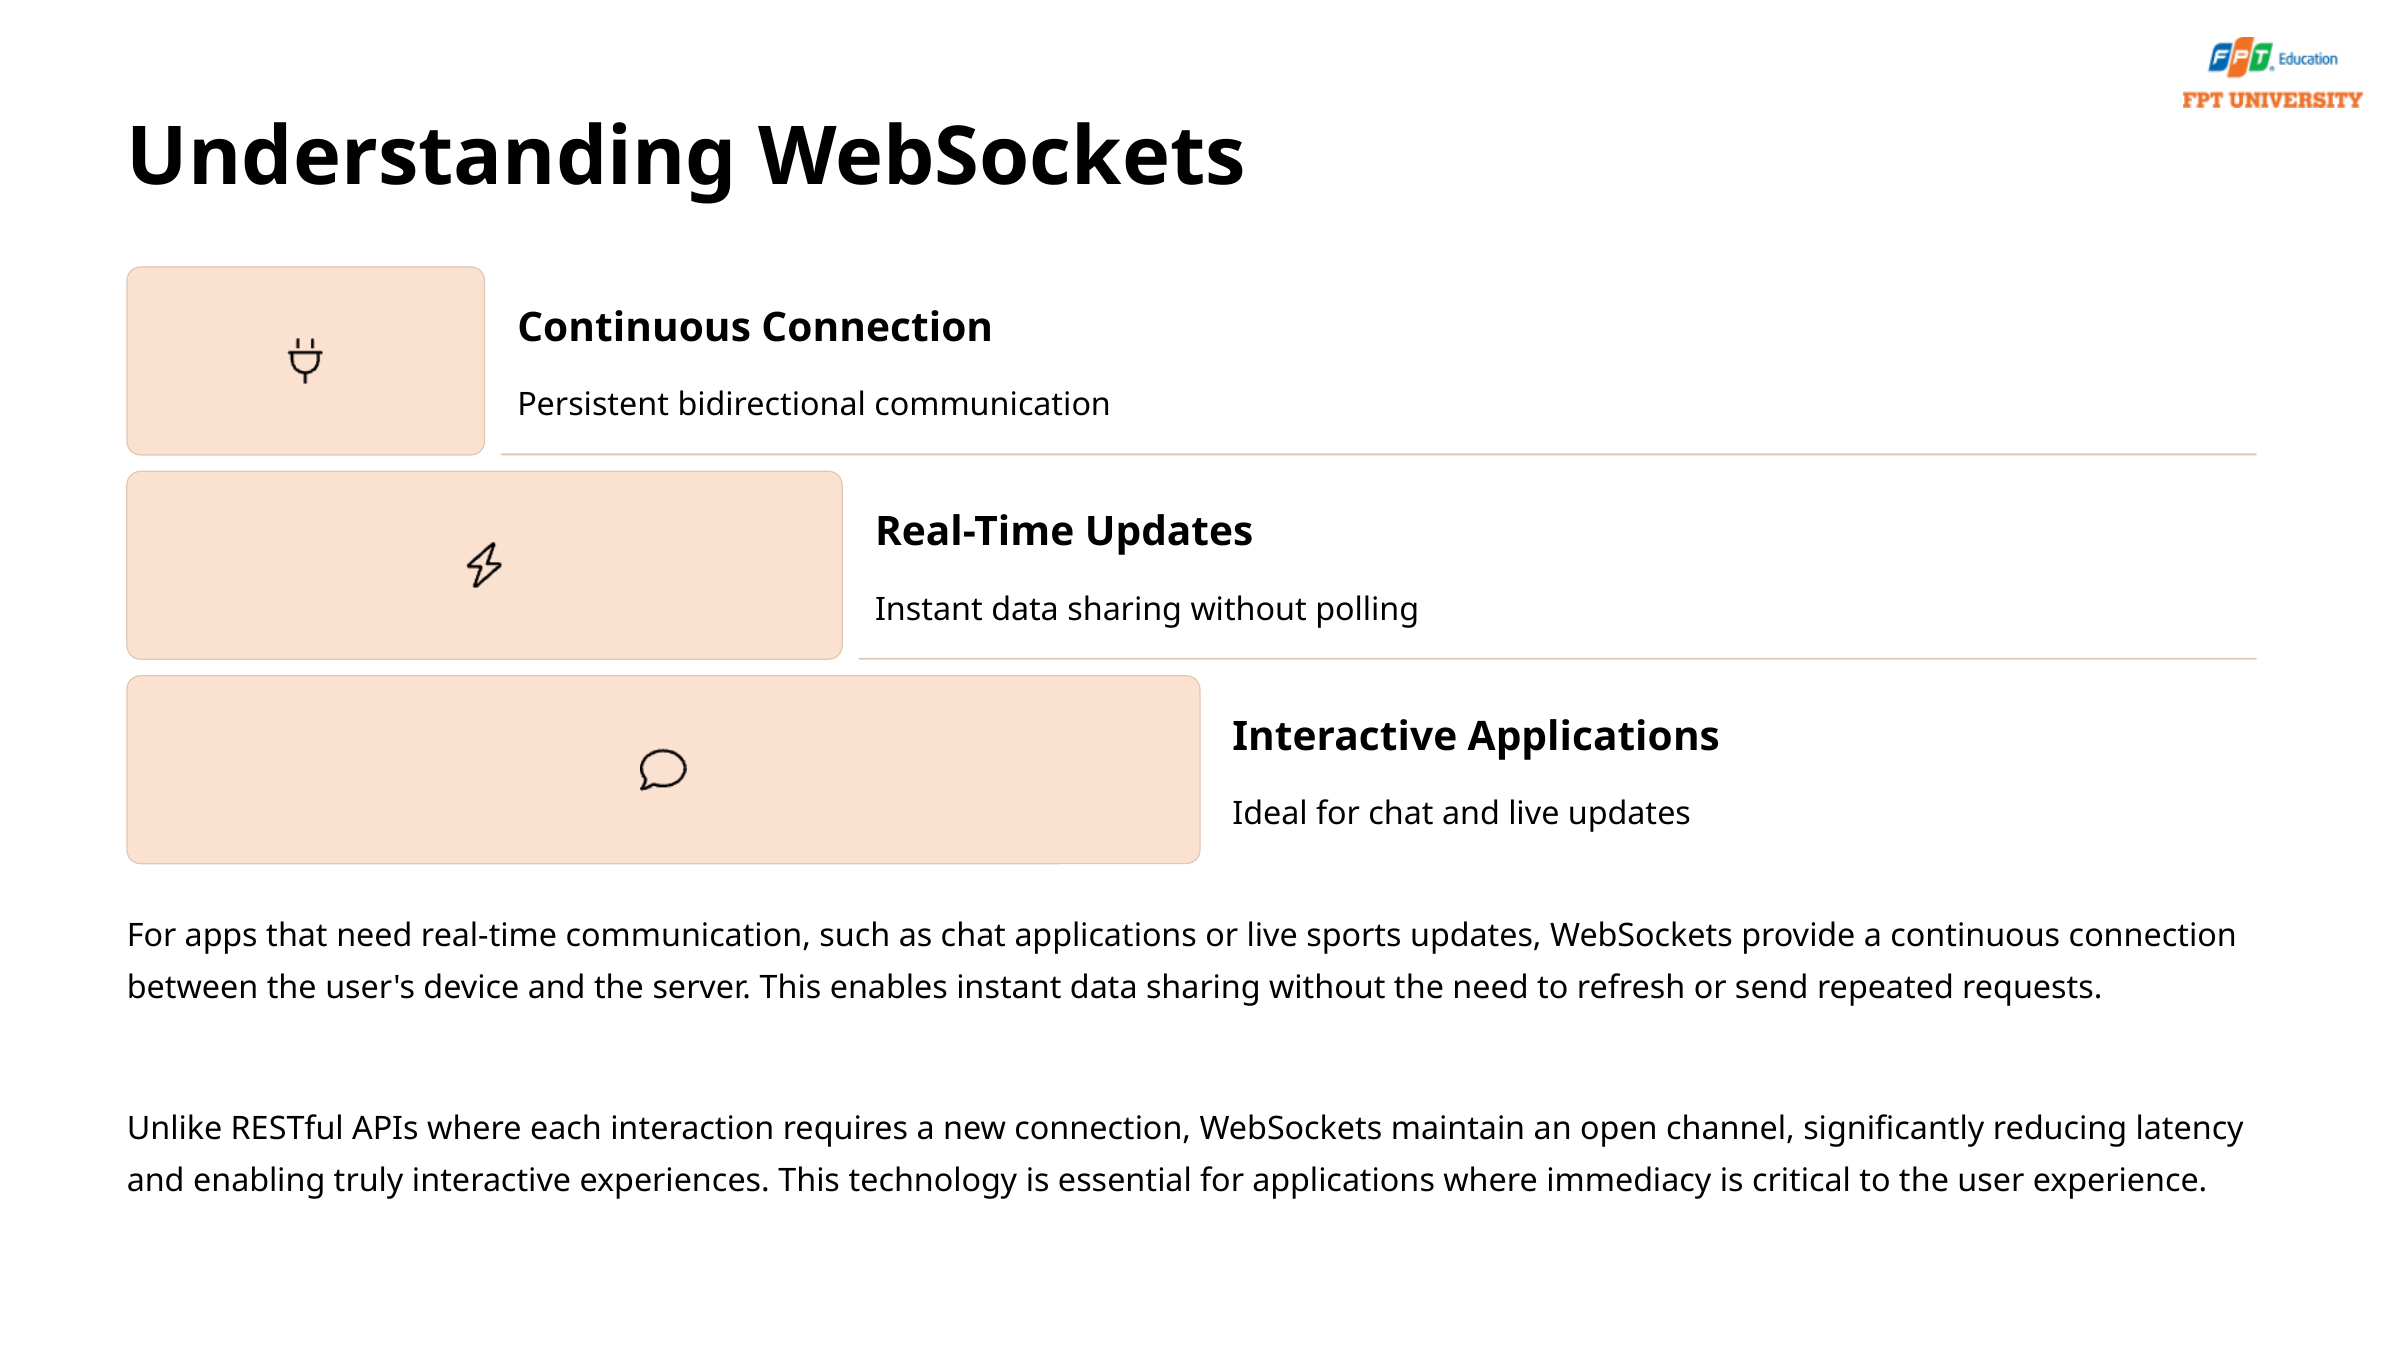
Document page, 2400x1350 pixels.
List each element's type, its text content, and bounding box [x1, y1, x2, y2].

text_box Ideal for chat and live updates [1232, 778, 1707, 831]
picture [282, 332, 329, 390]
picture [2182, 37, 2363, 108]
text_box [126, 266, 485, 455]
picture [640, 740, 687, 799]
text_box Instant data sharing without polling [874, 574, 1415, 627]
text_box Understanding WebSockets [126, 99, 1242, 202]
picture [461, 536, 508, 595]
text_box For apps that need real-time communication, such as chat applications or live sports updates, WebSockets provide a continuous connection between the user's device and the server. This enables instant data sharing without the need to refresh or send repeated requests. [126, 900, 2273, 1057]
text_box [126, 471, 843, 660]
text_box Continuous Connection [517, 299, 989, 351]
text_box Real-Time Updates [874, 503, 1283, 555]
text_box Interactive Applications [1232, 708, 1707, 760]
text_box Persistent bidirectional communication [517, 370, 1115, 423]
text_box Unlike RESTful APIs where each interaction requires a new connection, WebSockets maintain an open channel, significantly reducing latency and enabling truly interactive experiences. This technology is essential for applications where immediacy is critical to the user experience. [126, 1093, 2273, 1251]
text_box [126, 675, 1201, 864]
